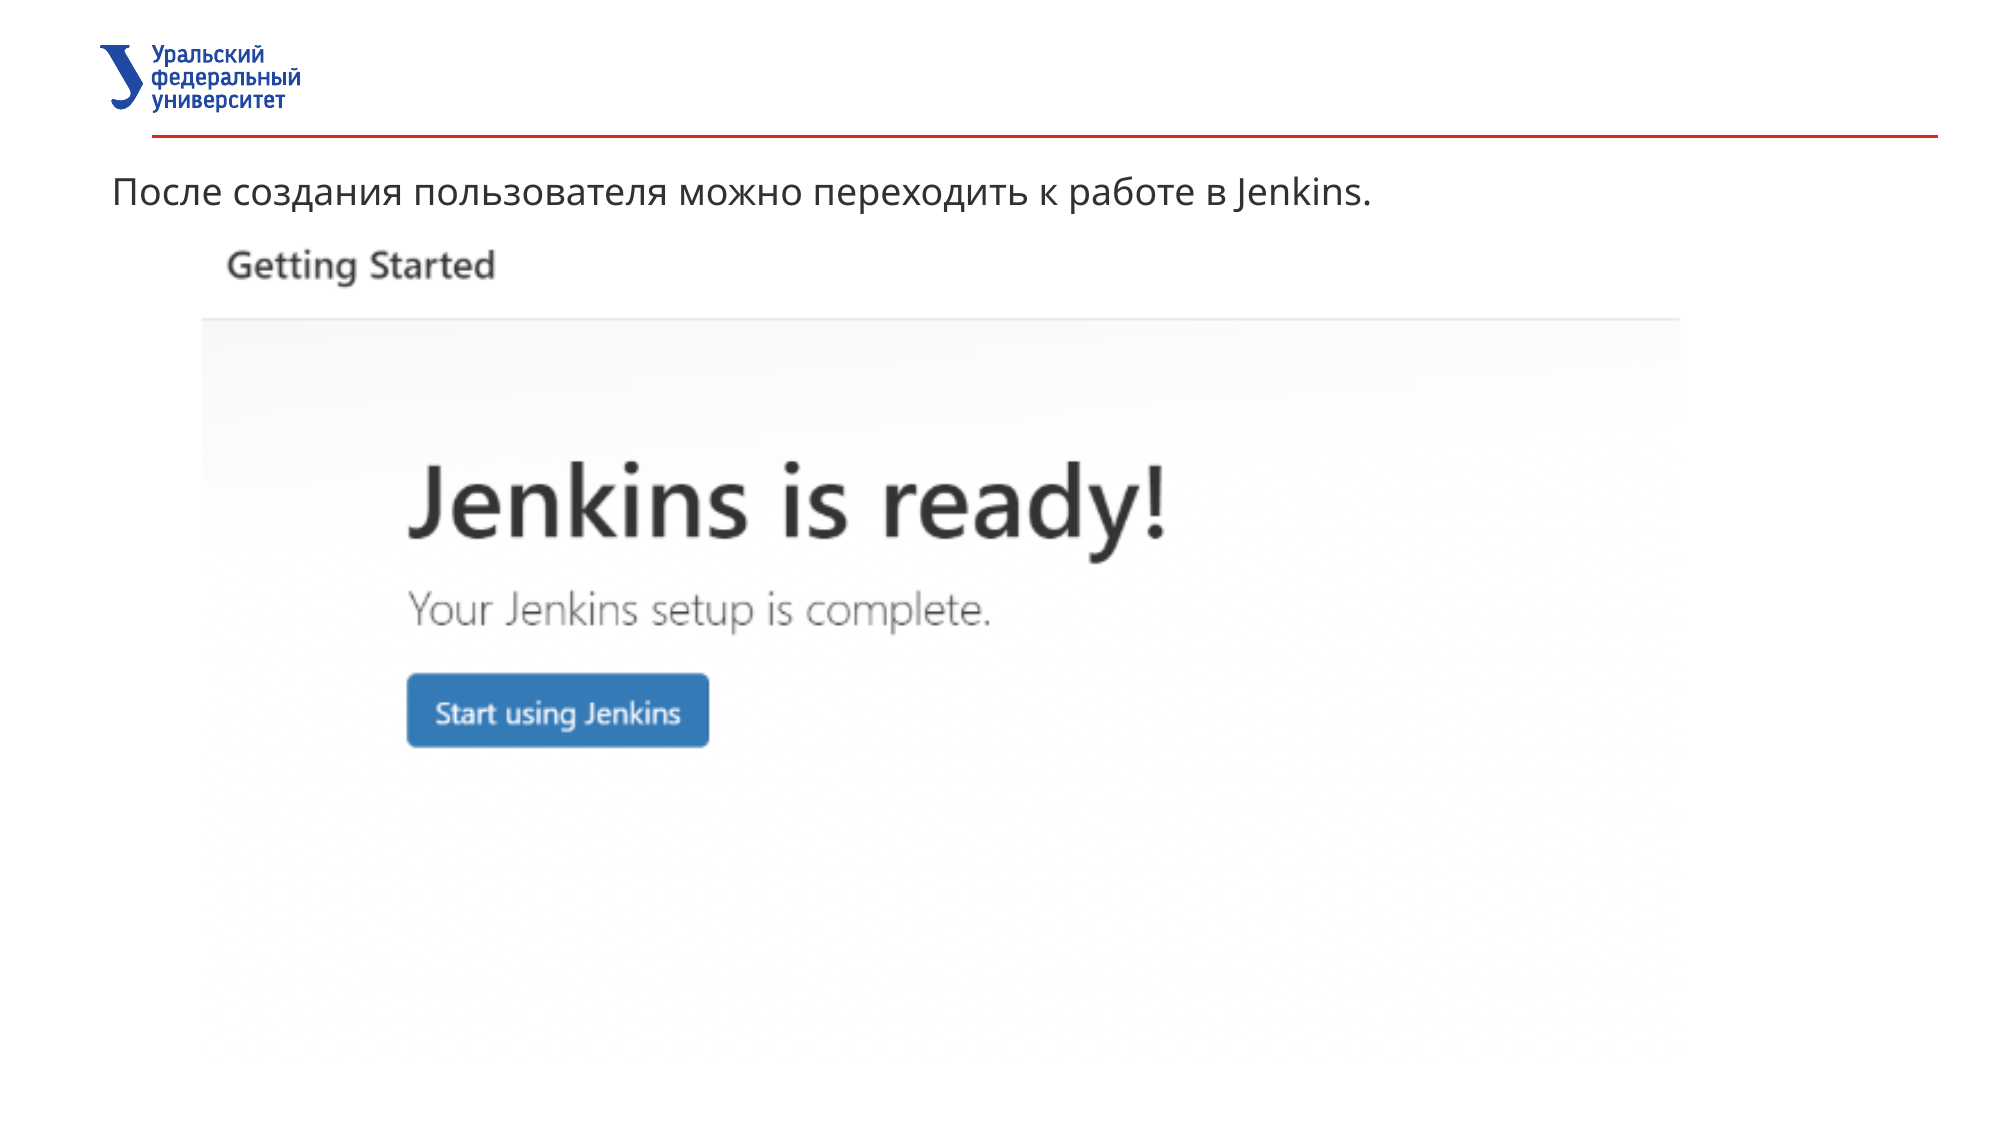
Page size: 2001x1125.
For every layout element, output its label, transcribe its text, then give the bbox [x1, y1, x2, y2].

text_box После создания пользователя можно переходить к работе в Jenkins. [96, 160, 1942, 221]
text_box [96, 41, 1942, 141]
picture [189, 221, 1849, 1083]
